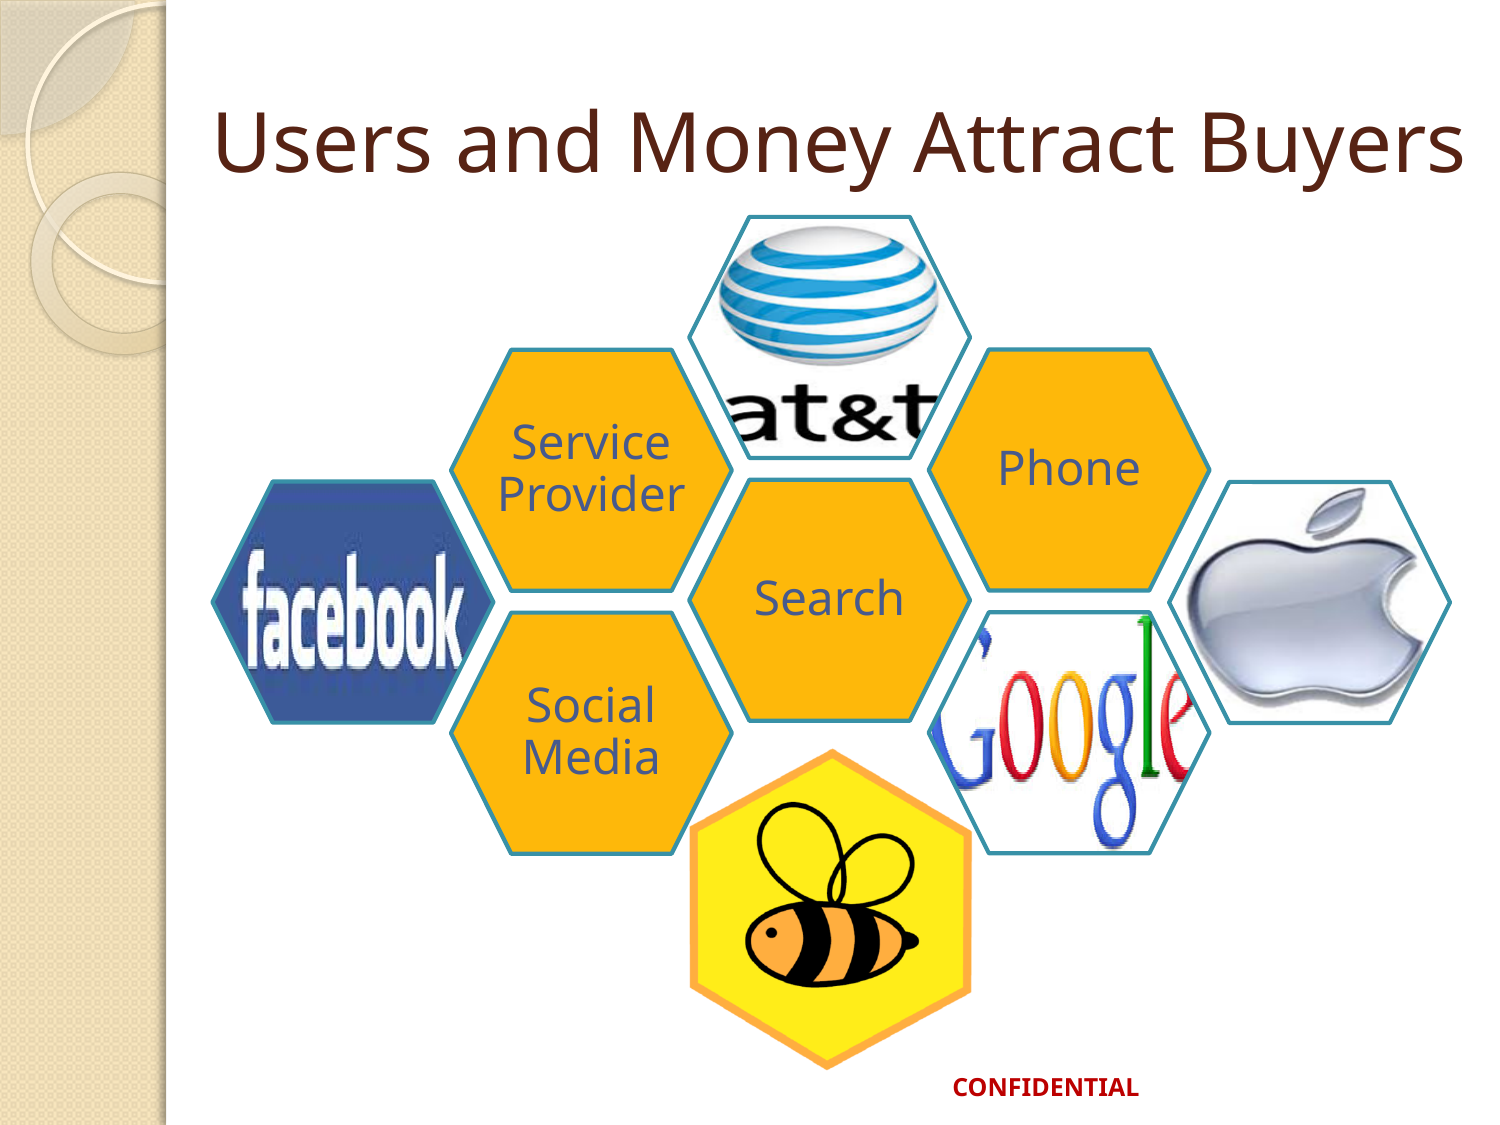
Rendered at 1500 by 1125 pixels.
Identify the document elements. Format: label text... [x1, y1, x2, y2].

title Users and Money Attract Buyers [197, 45, 1500, 233]
footer CONFIDENTIAL [937, 1034, 1413, 1113]
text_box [212, 195, 1451, 876]
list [687, 887, 976, 1077]
